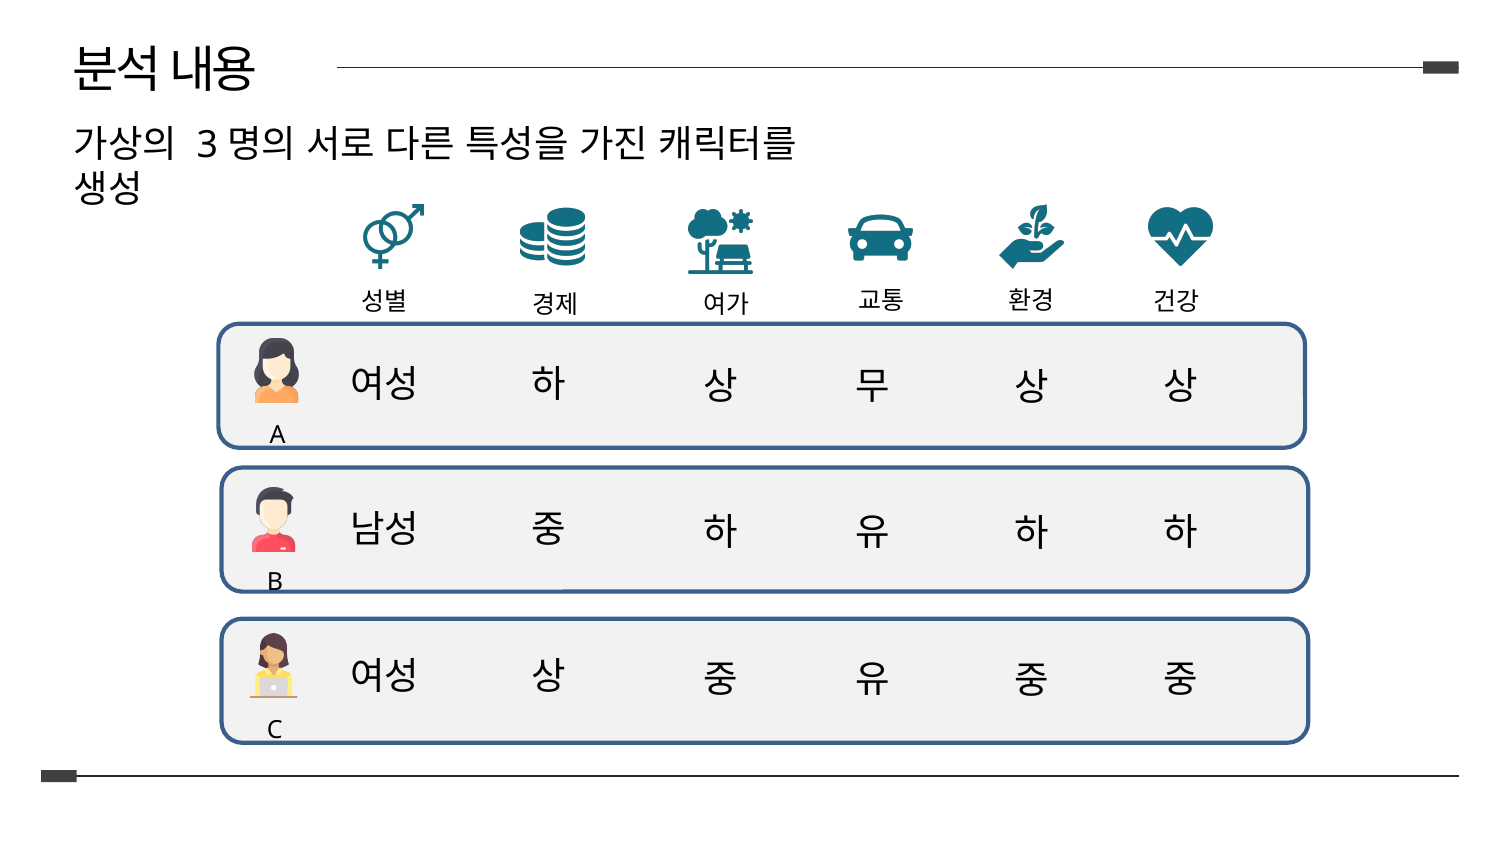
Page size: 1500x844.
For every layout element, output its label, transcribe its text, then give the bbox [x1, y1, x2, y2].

text_box [446, 465, 490, 594]
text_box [241, 487, 306, 604]
text_box [1089, 465, 1122, 594]
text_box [1127, 354, 1234, 709]
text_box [244, 338, 309, 458]
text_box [241, 633, 306, 752]
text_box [667, 354, 774, 709]
text_box [1421, 59, 1461, 76]
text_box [819, 354, 926, 709]
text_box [978, 355, 1085, 710]
text_box [1238, 465, 1311, 594]
text_box 가상의 3명의 서로 다른 특성을 가진 캐릭터를 생성 [58, 112, 869, 218]
text_box [219, 616, 1311, 745]
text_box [334, 351, 441, 706]
text_box [219, 465, 329, 594]
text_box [495, 351, 602, 706]
text_box [216, 321, 1308, 450]
text_box [606, 465, 662, 594]
text_box [779, 465, 814, 594]
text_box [346, 204, 1222, 327]
text_box 분석 내용 [0, 29, 349, 105]
text_box [39, 768, 79, 778]
text_box [931, 465, 973, 594]
